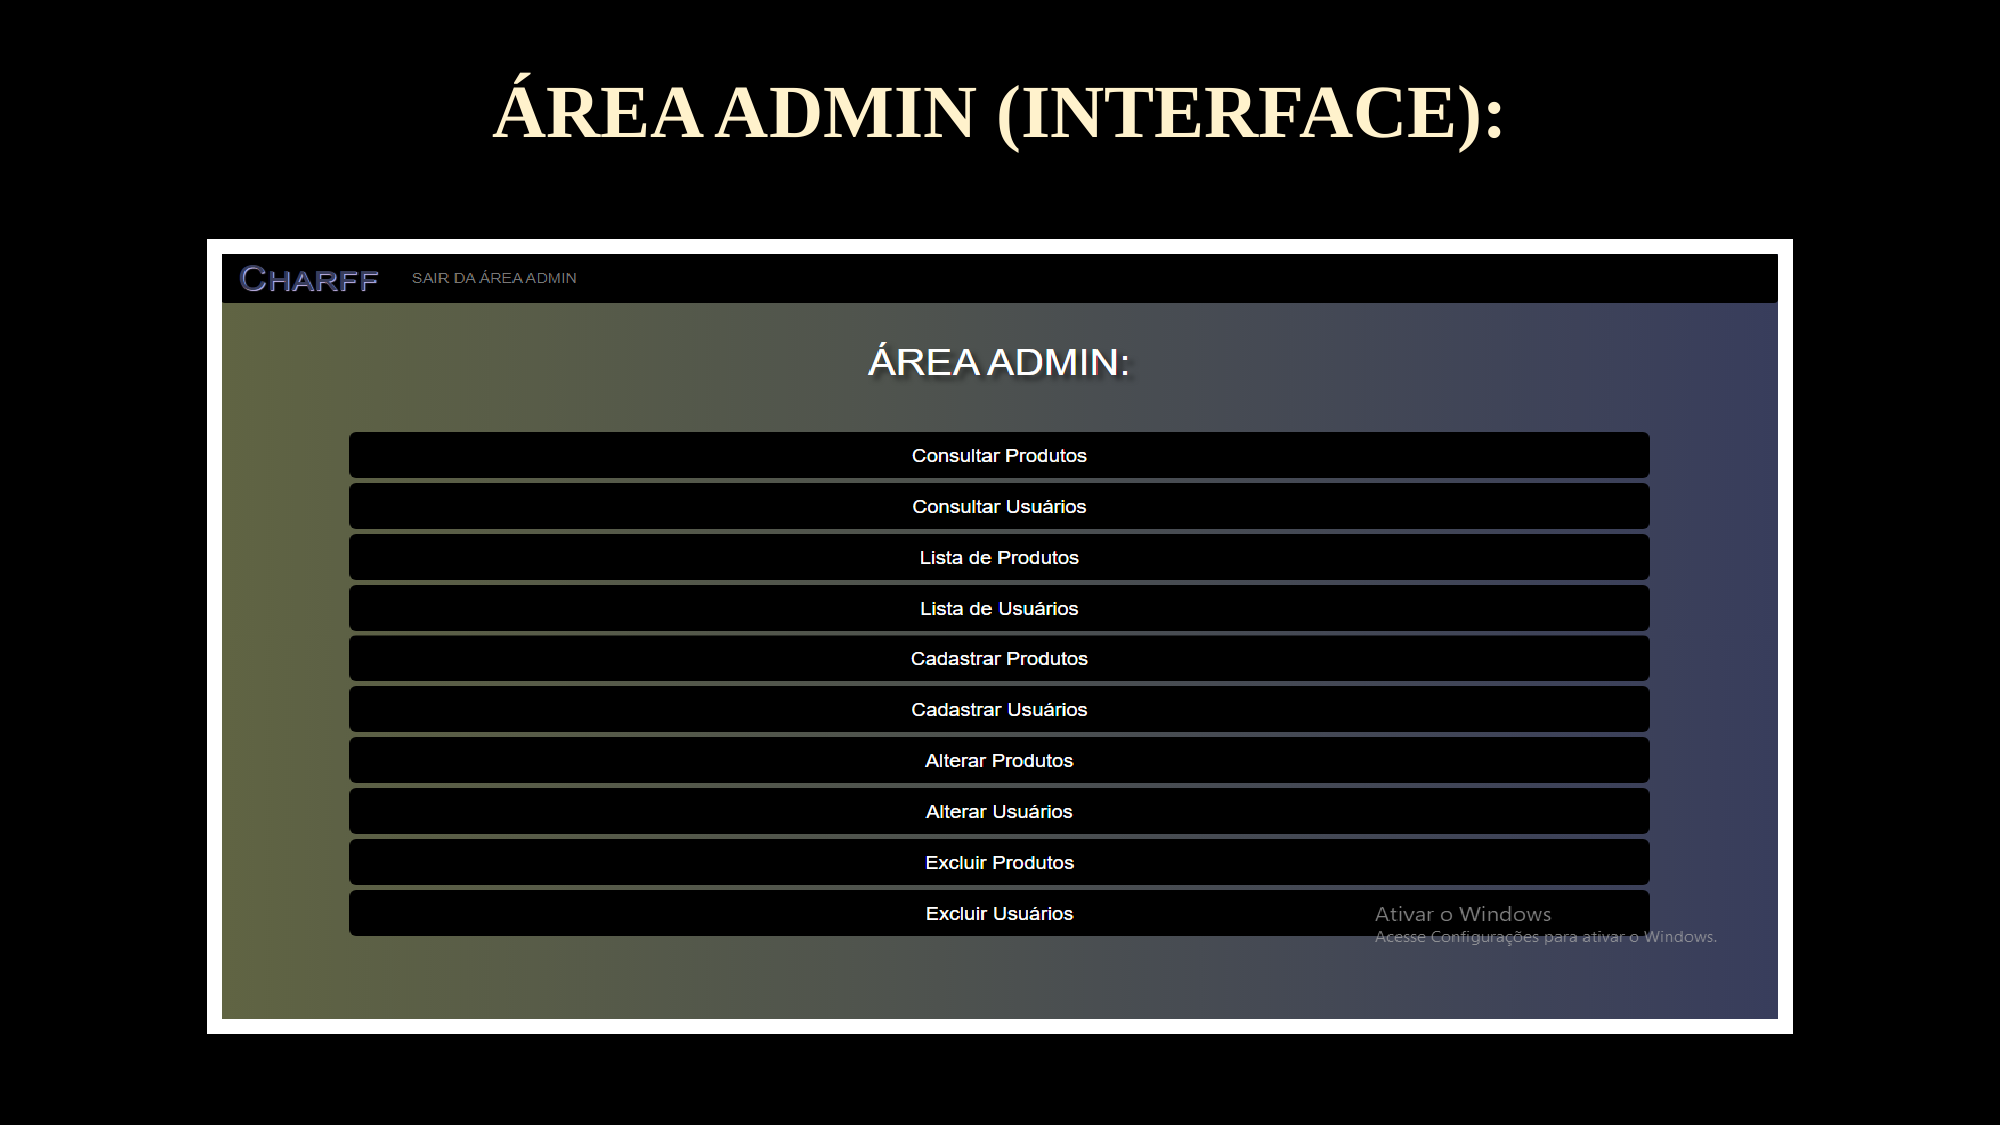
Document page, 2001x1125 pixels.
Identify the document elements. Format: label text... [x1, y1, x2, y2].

title ÁREA ADMIN (INTERFACE): [105, 61, 1895, 166]
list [221, 253, 1779, 1019]
